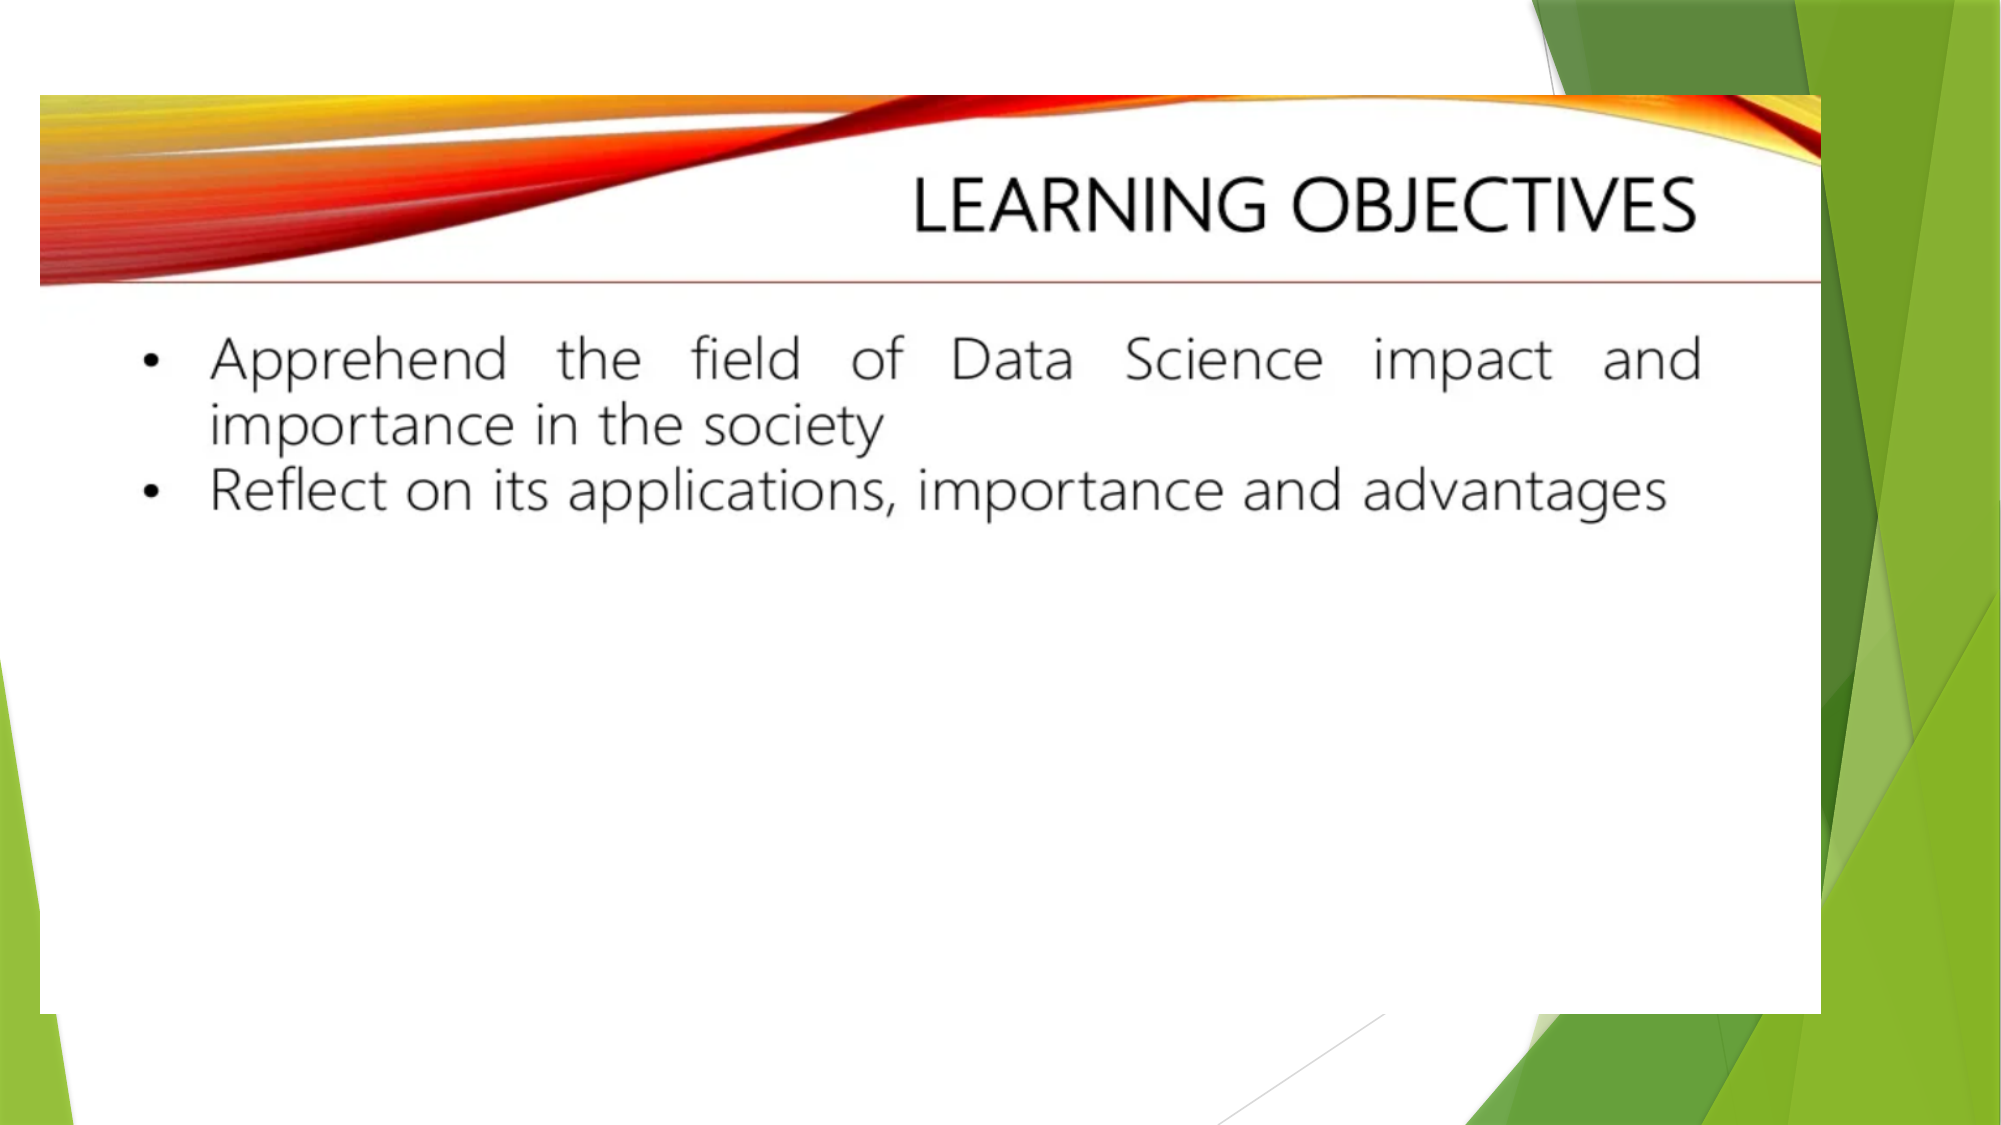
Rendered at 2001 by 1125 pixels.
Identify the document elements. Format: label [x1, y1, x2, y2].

list [39, 94, 1821, 1014]
